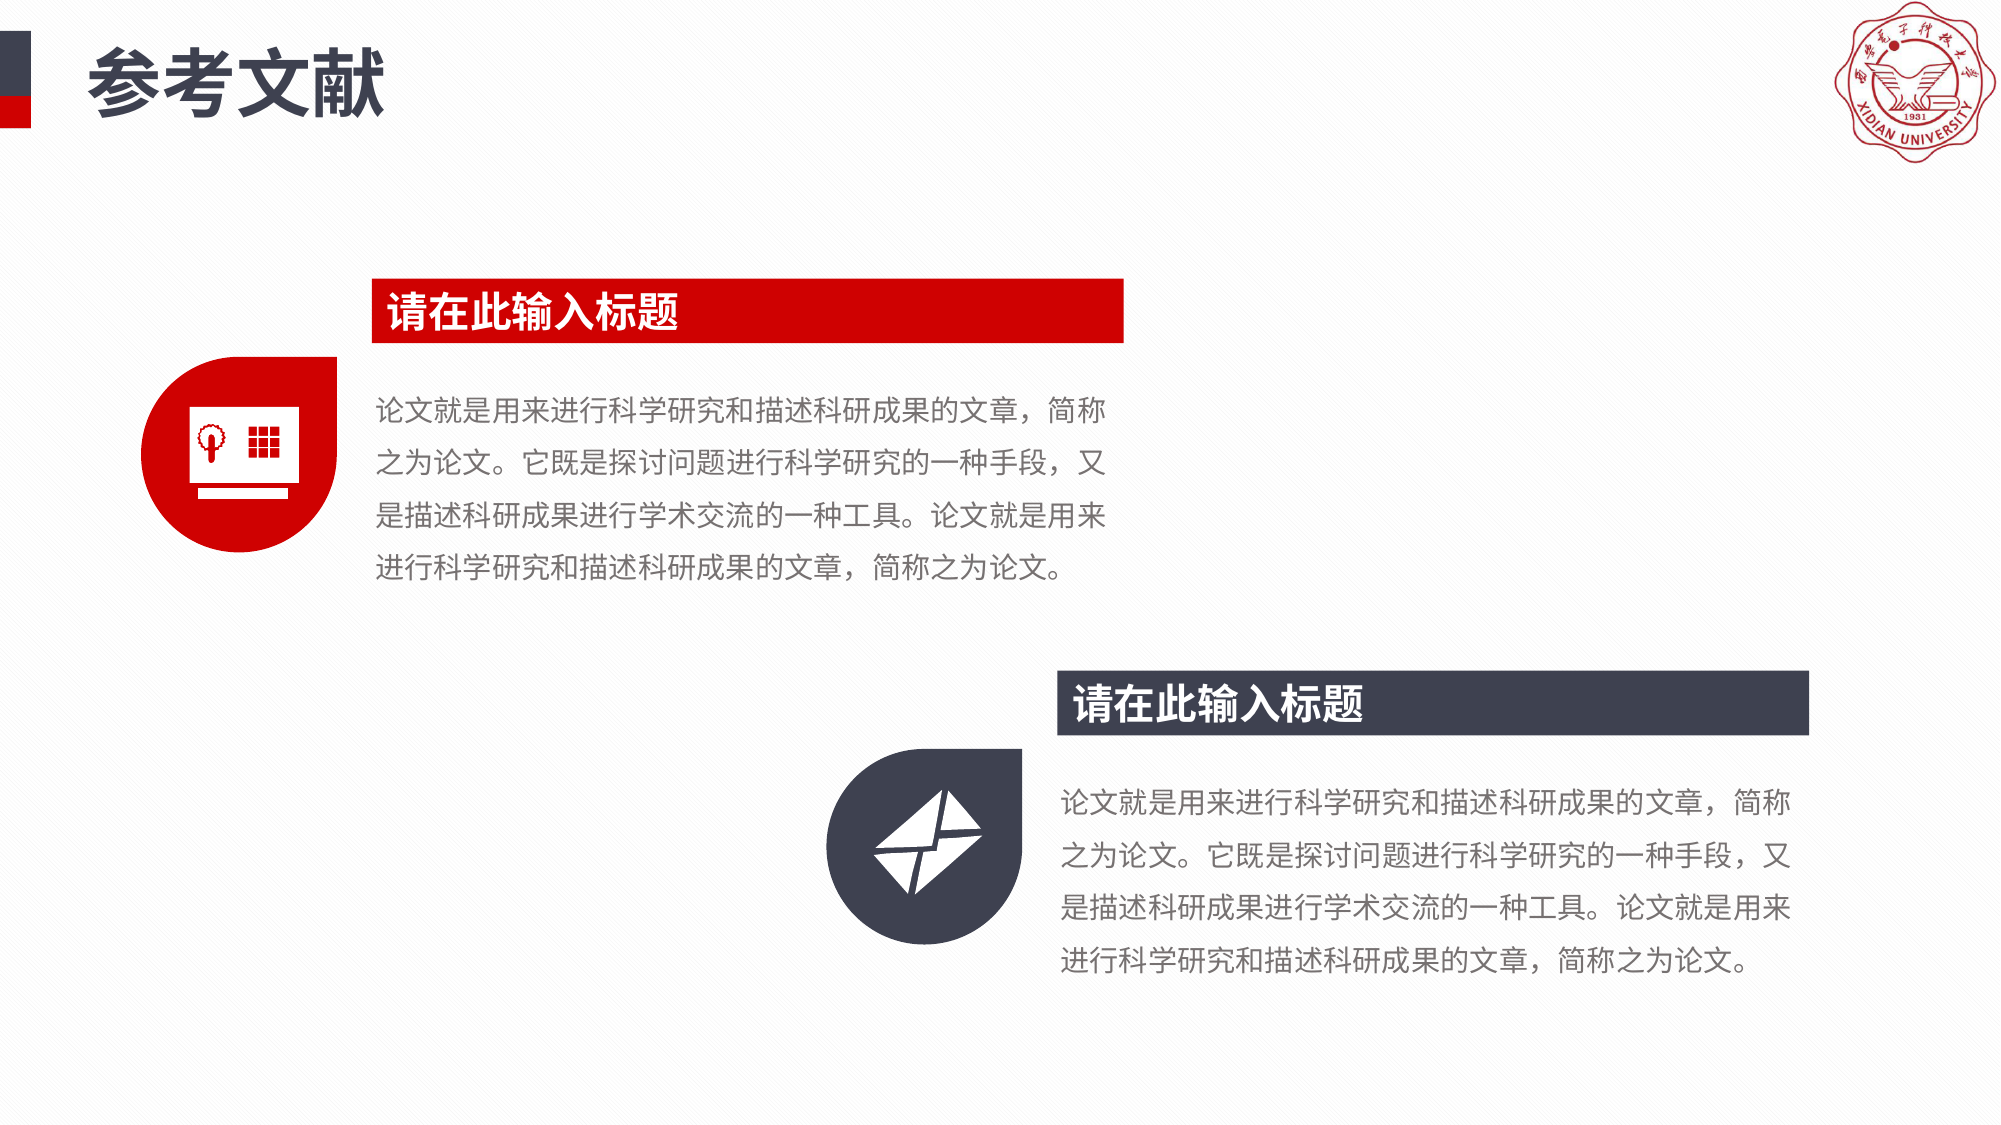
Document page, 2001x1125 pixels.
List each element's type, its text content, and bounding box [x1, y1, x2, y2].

picture [1832, 0, 1998, 165]
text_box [826, 748, 1023, 945]
text_box 参考文献 [72, 29, 553, 134]
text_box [140, 356, 337, 553]
text_box 论文就是用来进行科学研究和描述科研成果的文章，简称之为论文。它既是探讨问题进行科学研究的一种手段，又是描述科研成果进行学术交流的一种工具。论文就是用来进行科学研究和描述科研成果的文章，简称之为论文。 [1045, 759, 1831, 985]
text_box 请在此输入标题 [1057, 670, 1810, 736]
text_box 论文就是用来进行科学研究和描述科研成果的文章，简称之为论文。它既是探讨问题进行科学研究的一种手段，又是描述科研成果进行学术交流的一种工具。论文就是用来进行科学研究和描述科研成果的文章，简称之为论文。 [359, 366, 1146, 592]
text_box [0, 30, 31, 129]
text_box 请在此输入标题 [371, 278, 1124, 344]
